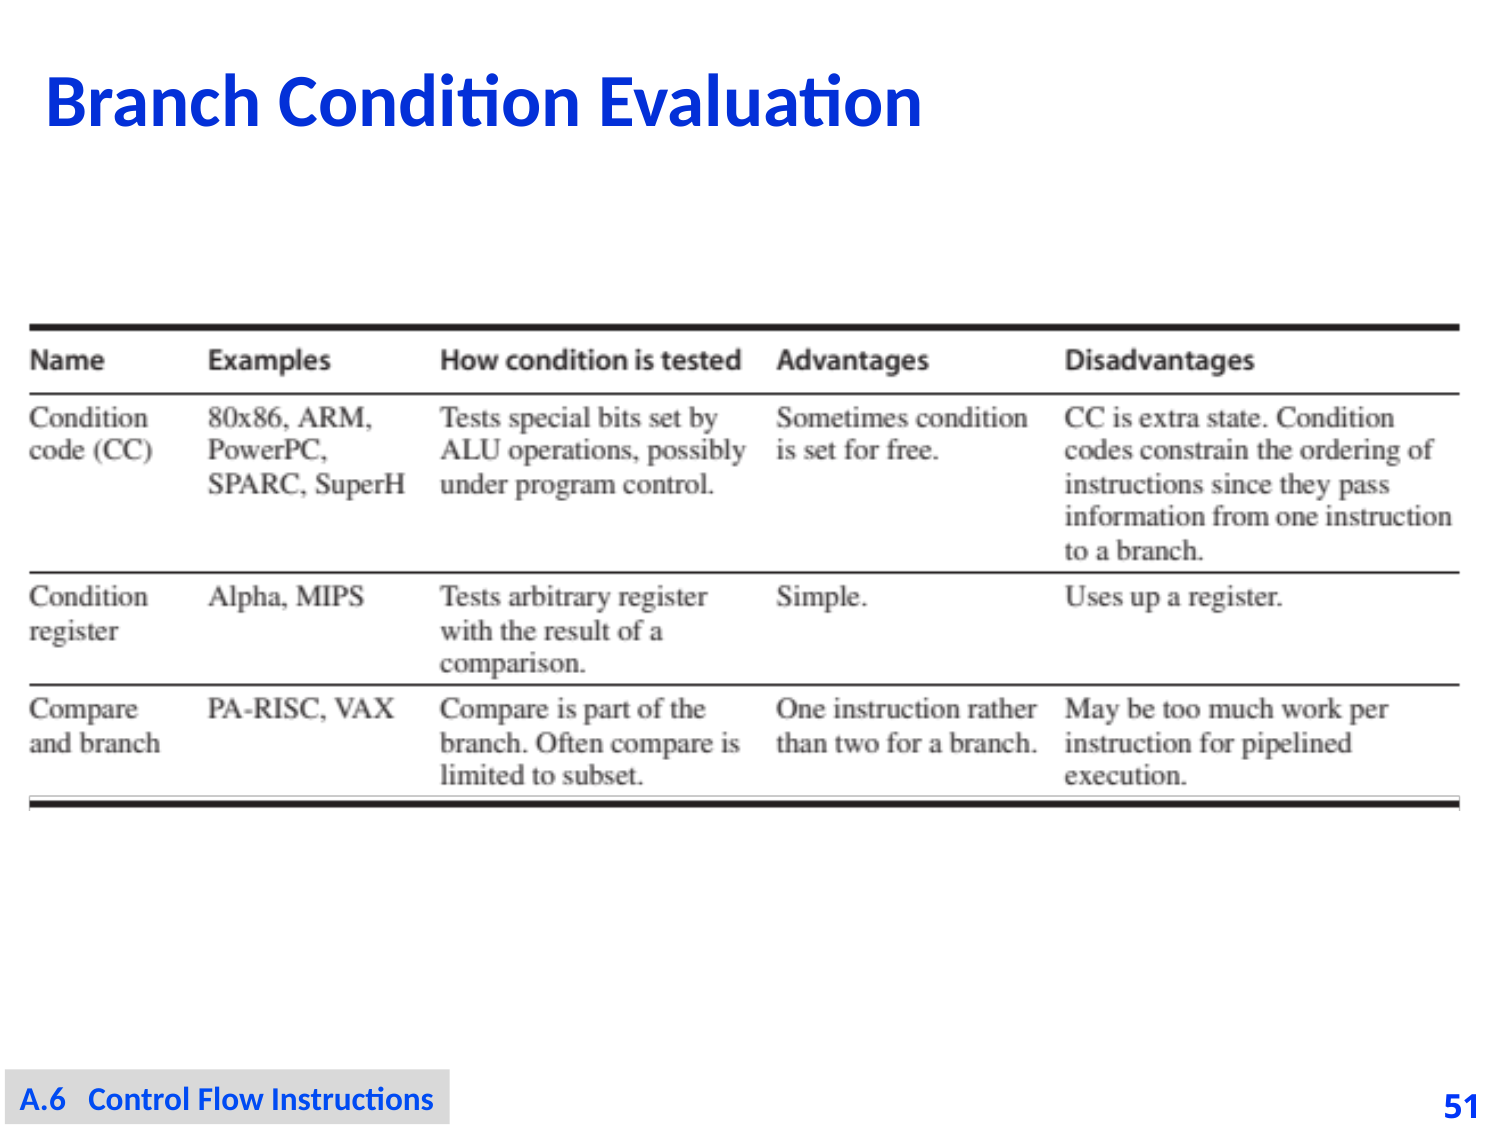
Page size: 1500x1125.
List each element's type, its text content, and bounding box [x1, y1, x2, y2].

slide_number 51 [1425, 1090, 1500, 1125]
title Branch Condition Evaluation [30, 26, 1474, 180]
text_box A.6 Control Flow Instructions [4, 1069, 450, 1125]
picture [21, 319, 1463, 811]
